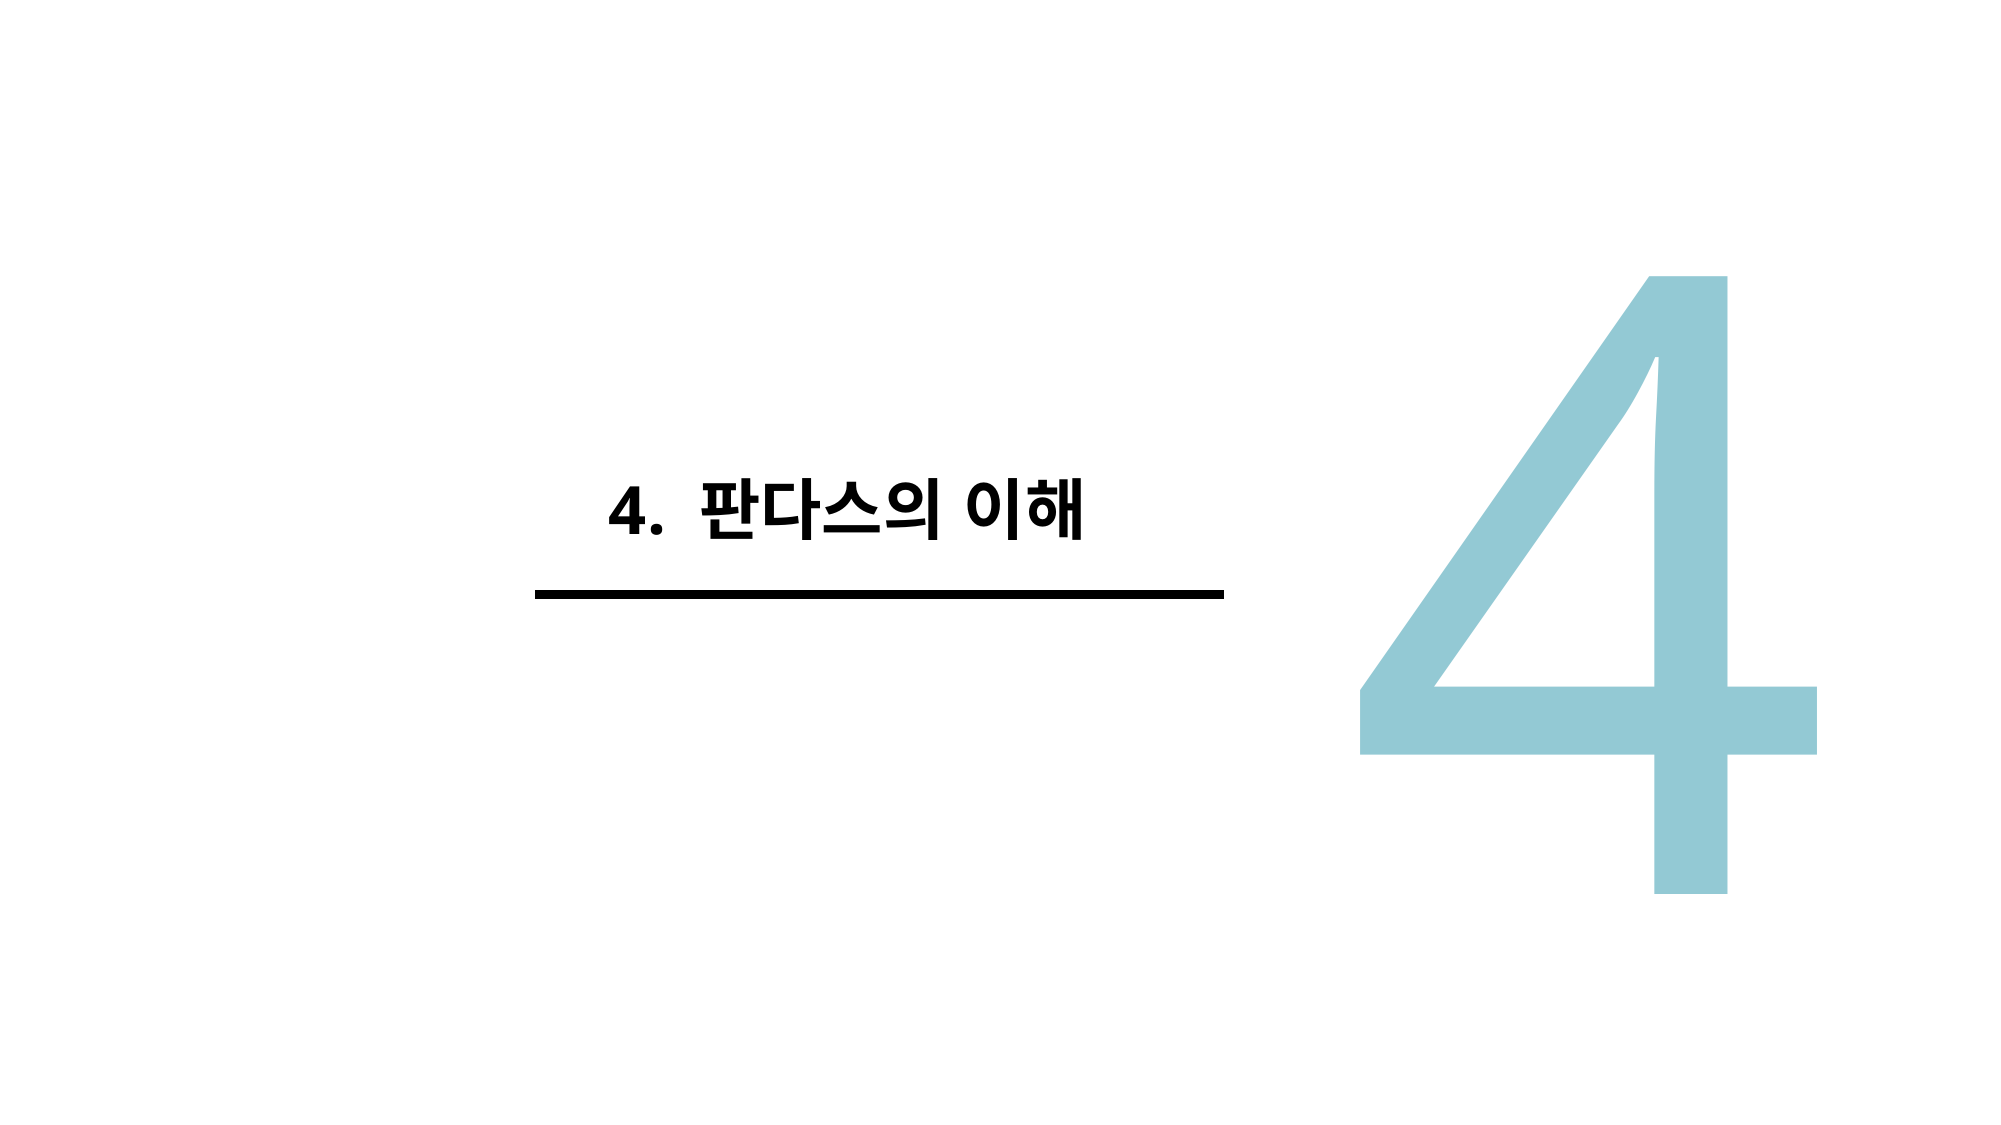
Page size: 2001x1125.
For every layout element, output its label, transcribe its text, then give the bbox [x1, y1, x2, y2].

text_box 4 [1327, 27, 1850, 1075]
text_box 4. 판다스의 이해 [593, 460, 1102, 555]
